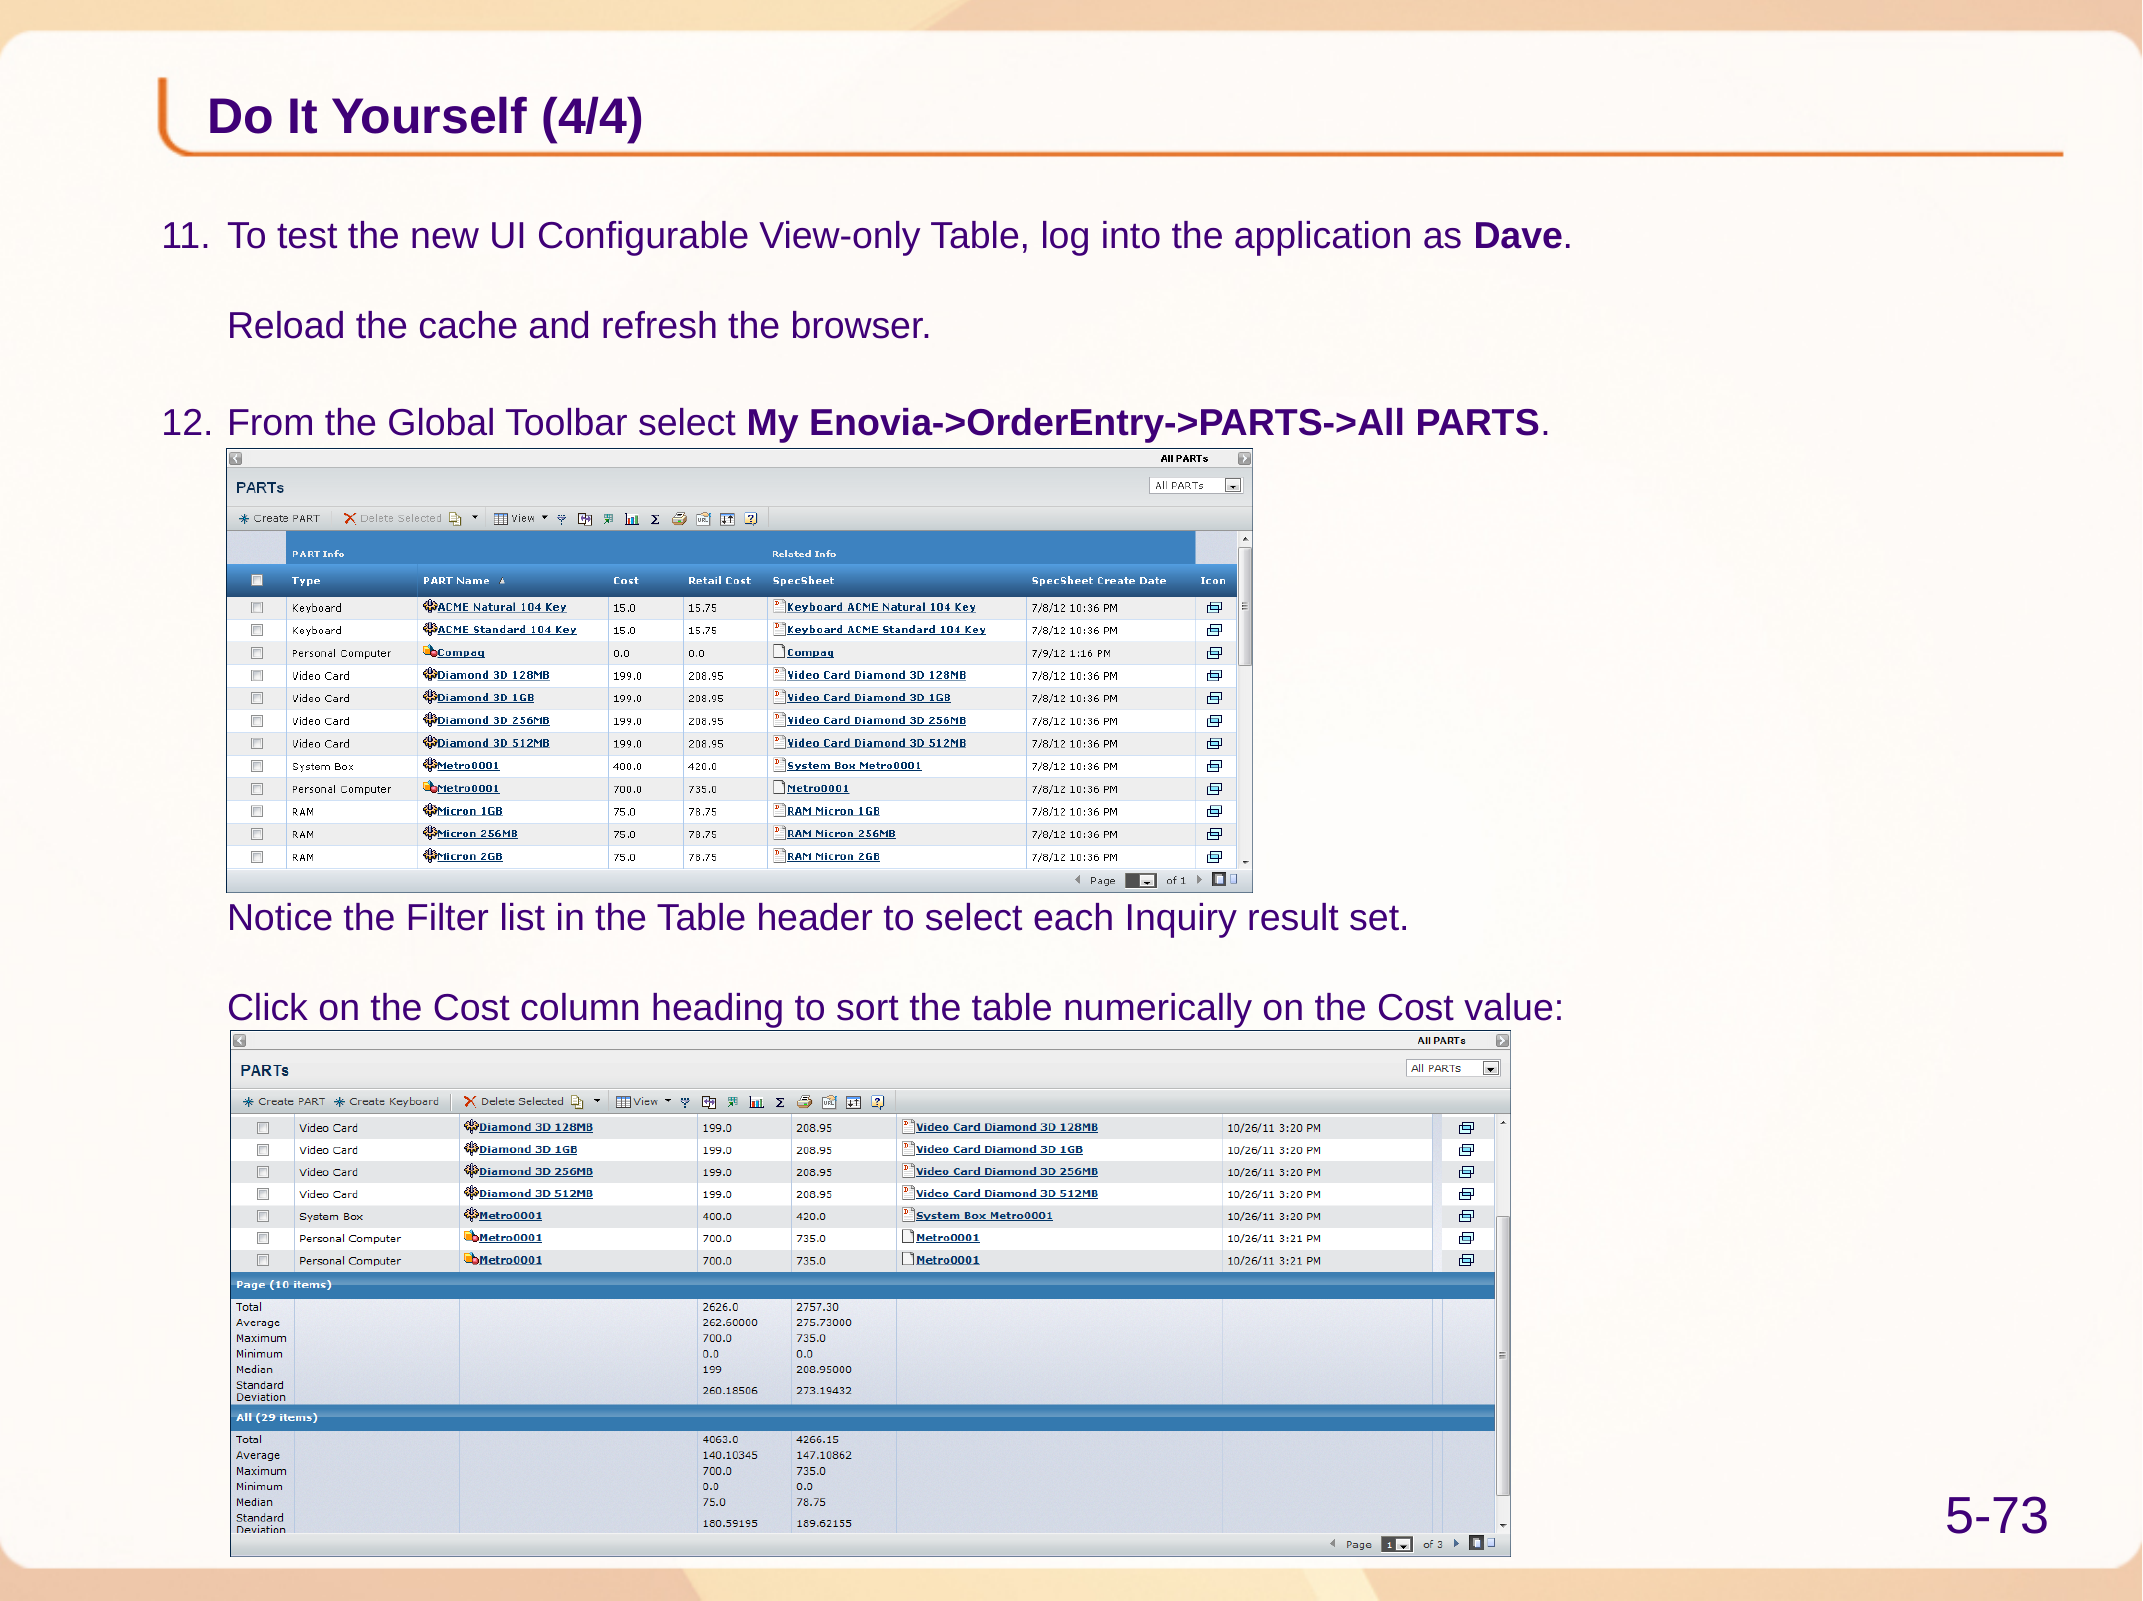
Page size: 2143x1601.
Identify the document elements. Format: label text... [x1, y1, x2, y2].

list To test the new UI Configurable View-only Table, log into the application as Dave. Reload the cache and refresh the browser. From the Global Toolbar select My Enovia->OrderEntry->PARTS->All PARTS. Notice the Filter list in the Table header to select each Inquiry result set. Click on the Cost column heading to sort the table numerically on the Cost value: [161, 210, 2064, 1526]
title Do It Yourself (4/4) [192, 76, 2064, 153]
picture [0, 0, 2143, 1601]
text_box 5-73 [1930, 1474, 2073, 1552]
